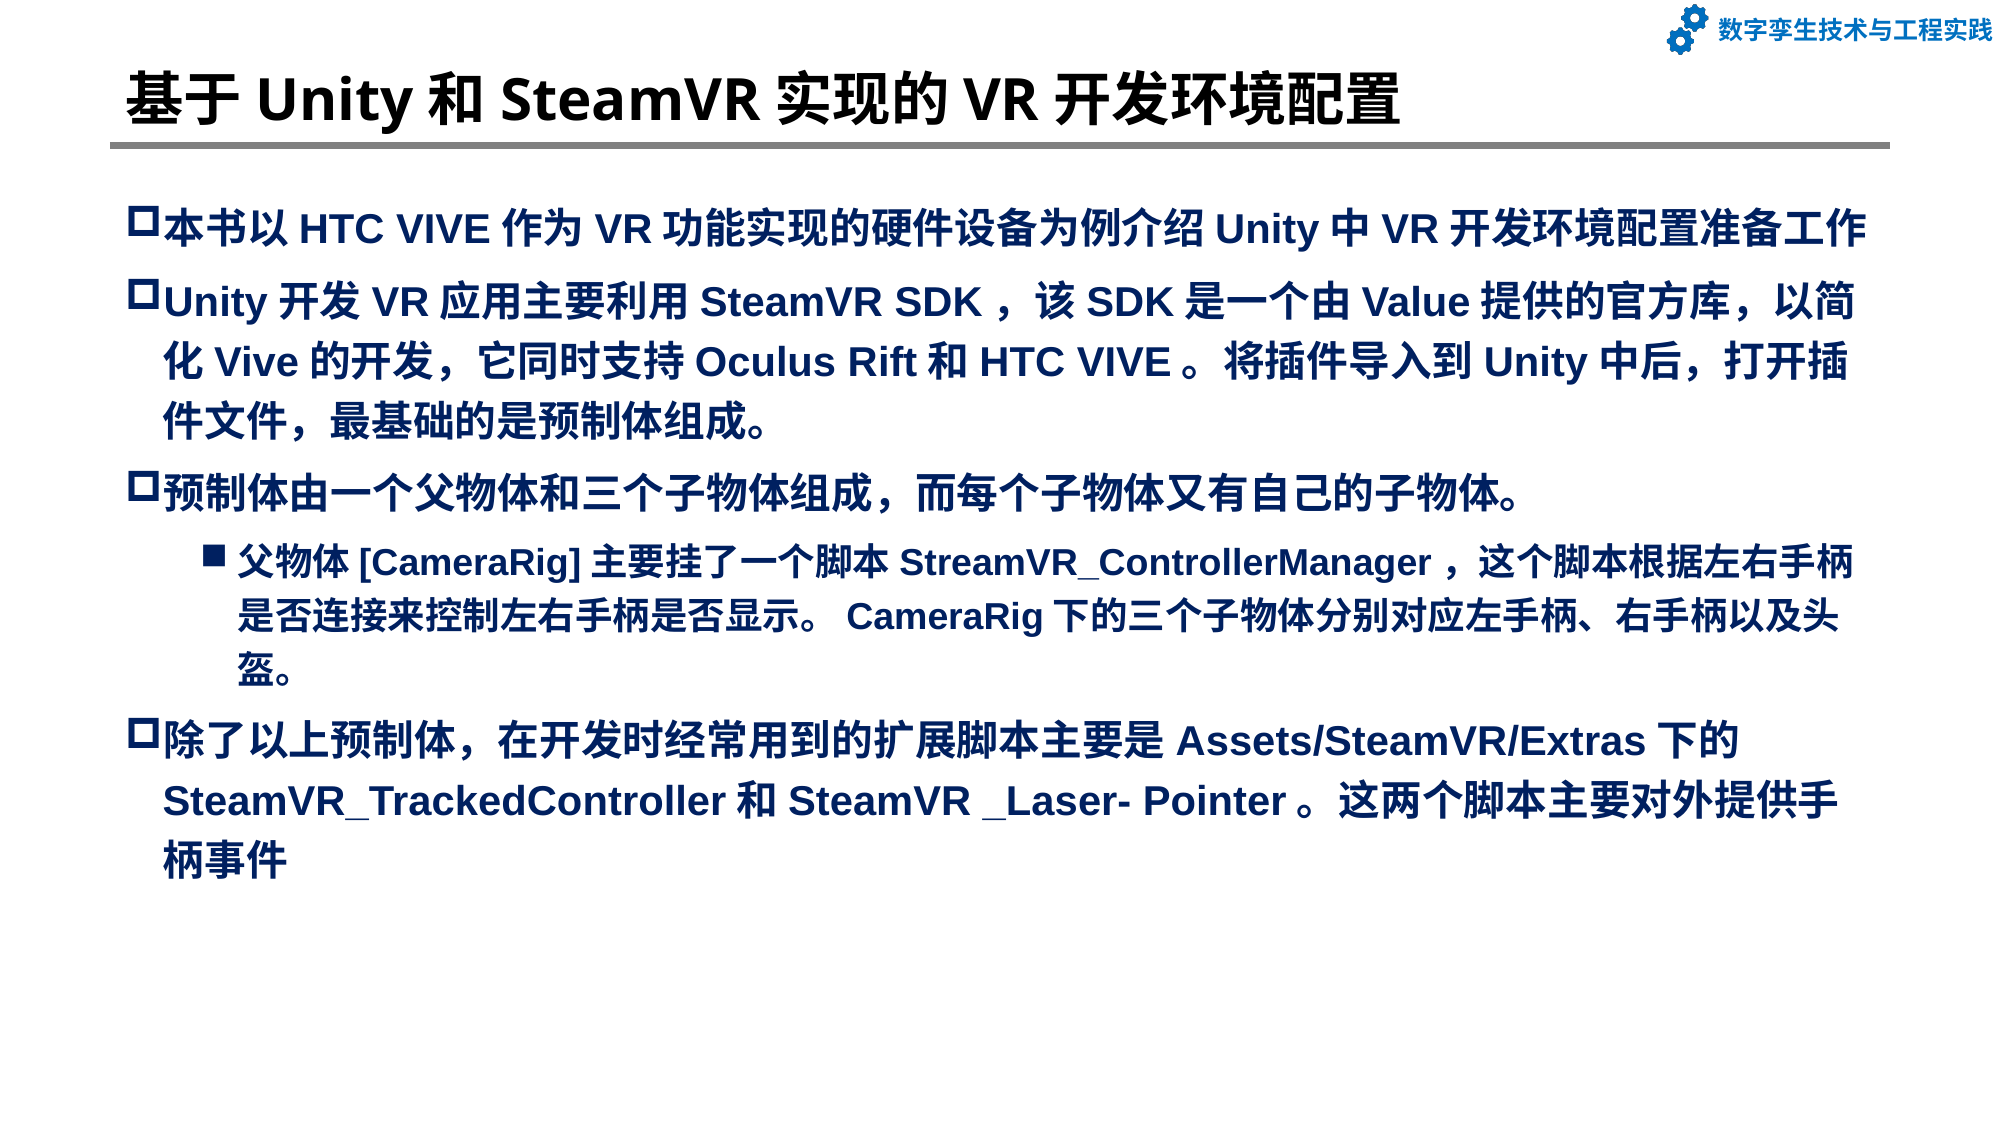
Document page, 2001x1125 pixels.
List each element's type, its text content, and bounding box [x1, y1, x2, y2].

list 本书以HTC VIVE作为VR功能实现的硬件设备为例介绍Unity中VR开发环境配置准备工作 Unity开发VR应用主要利用SteamVR SDK，该SDK是一个由Value提供的官方库，以简化Vive的开发，它同时支持Oculus Rift和HTC VIVE。将插件导入到Unity中后，打开插件文件，最基础的是预制体组成。 预制体由一个父物体和三个子物体组成，而每个子物体又有自己的子物体。 父物体[CameraRig]主要挂了一个脚本StreamVR_ControllerManager，这个脚本根据左右手柄是否连接来控制左右手柄是否显示。CameraRig下的三个子物体分别对应左手柄、右手柄以及头盔。 除了以上预制体，在开发时经常用到的扩展脚本主要是Assets/SteamVR/Extras下的SteamVR_TrackedController和SteamVR _Laser- Pointer。这两个脚本主要对外提供手柄事件 [109, 184, 1890, 1008]
title 基于Unity和SteamVR实现的VR开发环境配置 [109, 0, 1890, 142]
